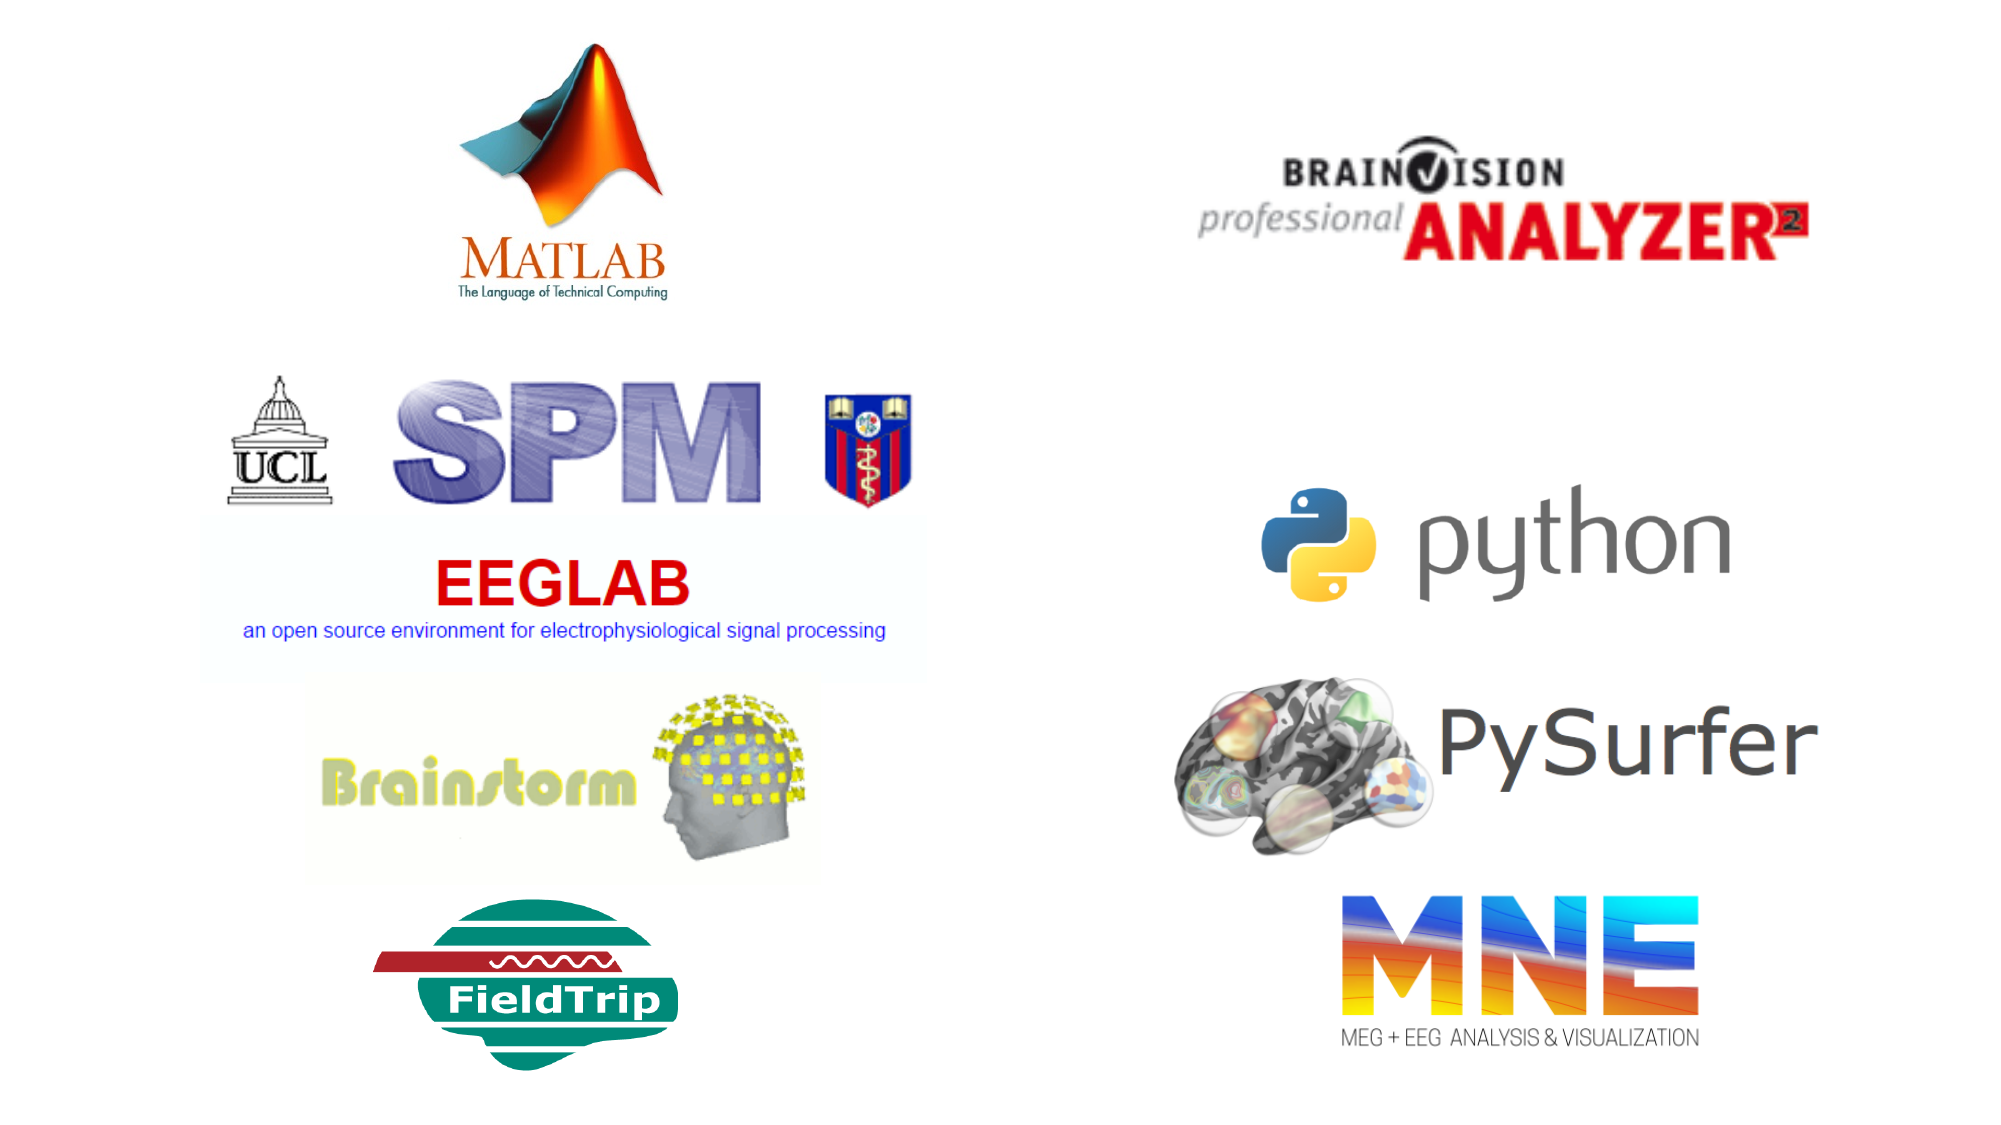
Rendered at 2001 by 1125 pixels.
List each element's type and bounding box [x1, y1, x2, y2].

picture [1188, 115, 1856, 316]
picture [1170, 421, 1825, 1081]
picture [169, 361, 957, 1119]
picture [448, 27, 678, 317]
